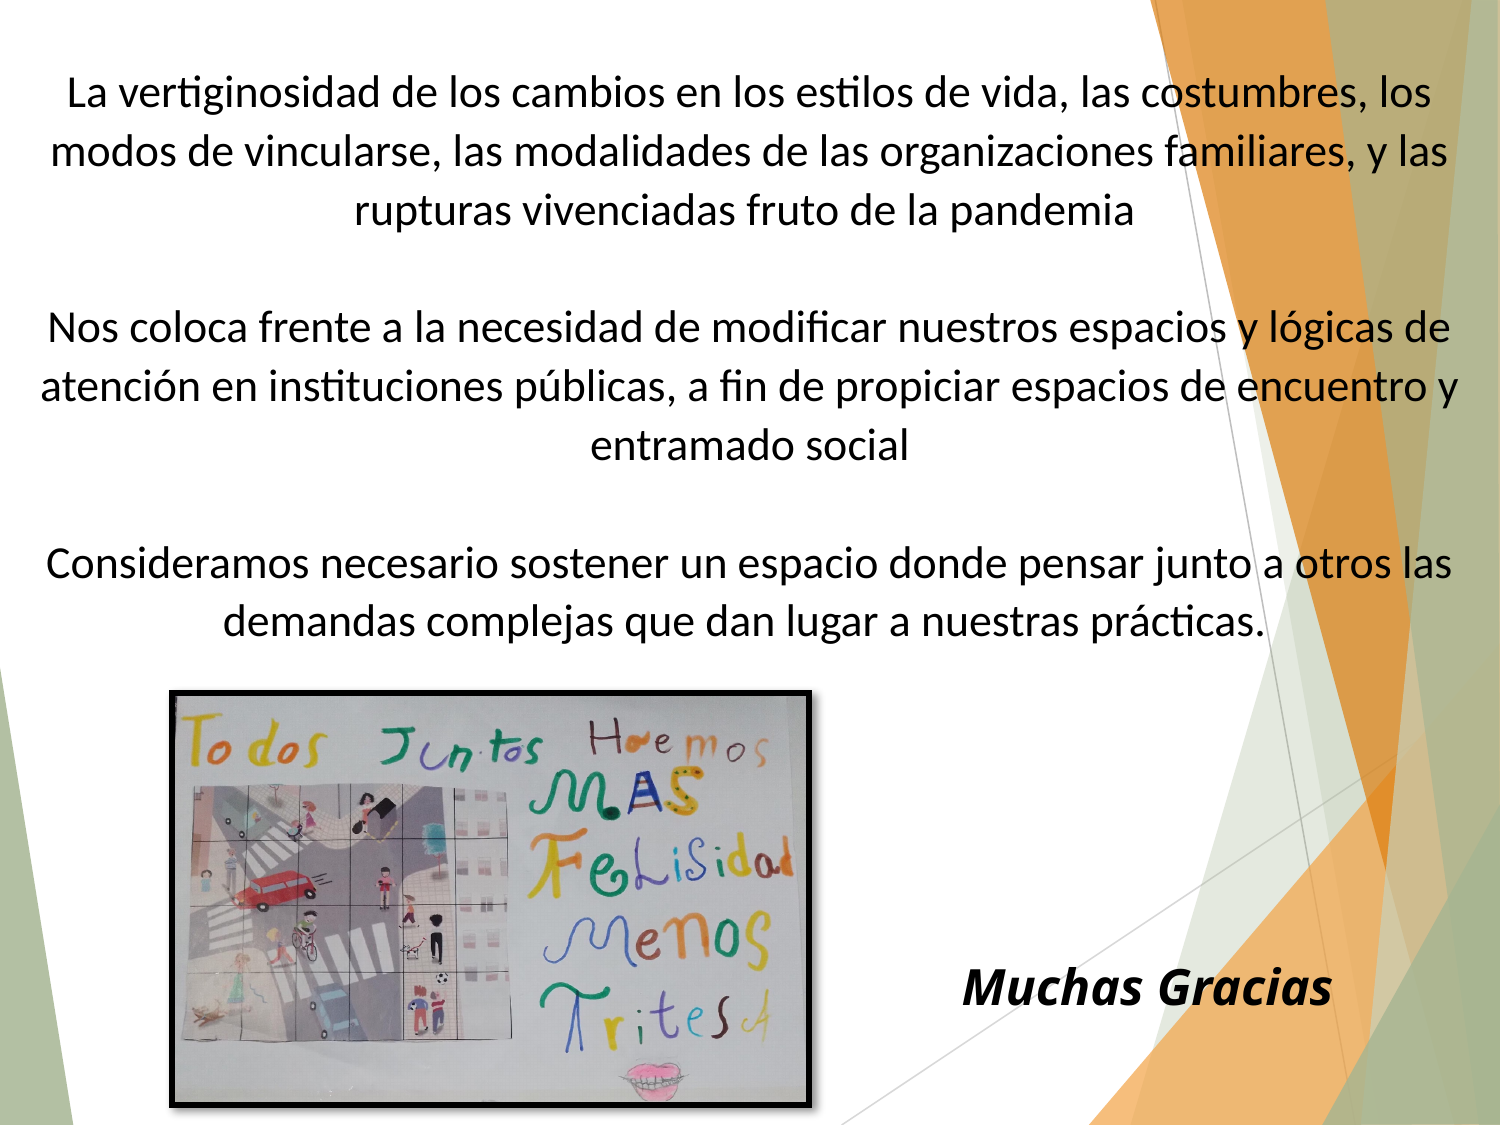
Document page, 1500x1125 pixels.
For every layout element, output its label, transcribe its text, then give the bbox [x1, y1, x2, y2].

text_box Muchas Gracias [946, 947, 1401, 1023]
picture [175, 583, 806, 1125]
list La vertiginosidad de los cambios en los estilos de vida, las costumbres, los modos de vincularse, las modalidades de las organizaciones familiares, y las rupturas vivenciadas fruto de la pandemia Nos coloca frente a la necesidad de modificar nuestros espacios y lógicas de atención en instituciones públicas, a fin de propiciar espacios de encuentro y entramado social Consideramos necesario sostener un espacio donde pensar junto a otros las demandas complejas que dan lugar a nuestras prácticas. [0, 0, 1500, 865]
